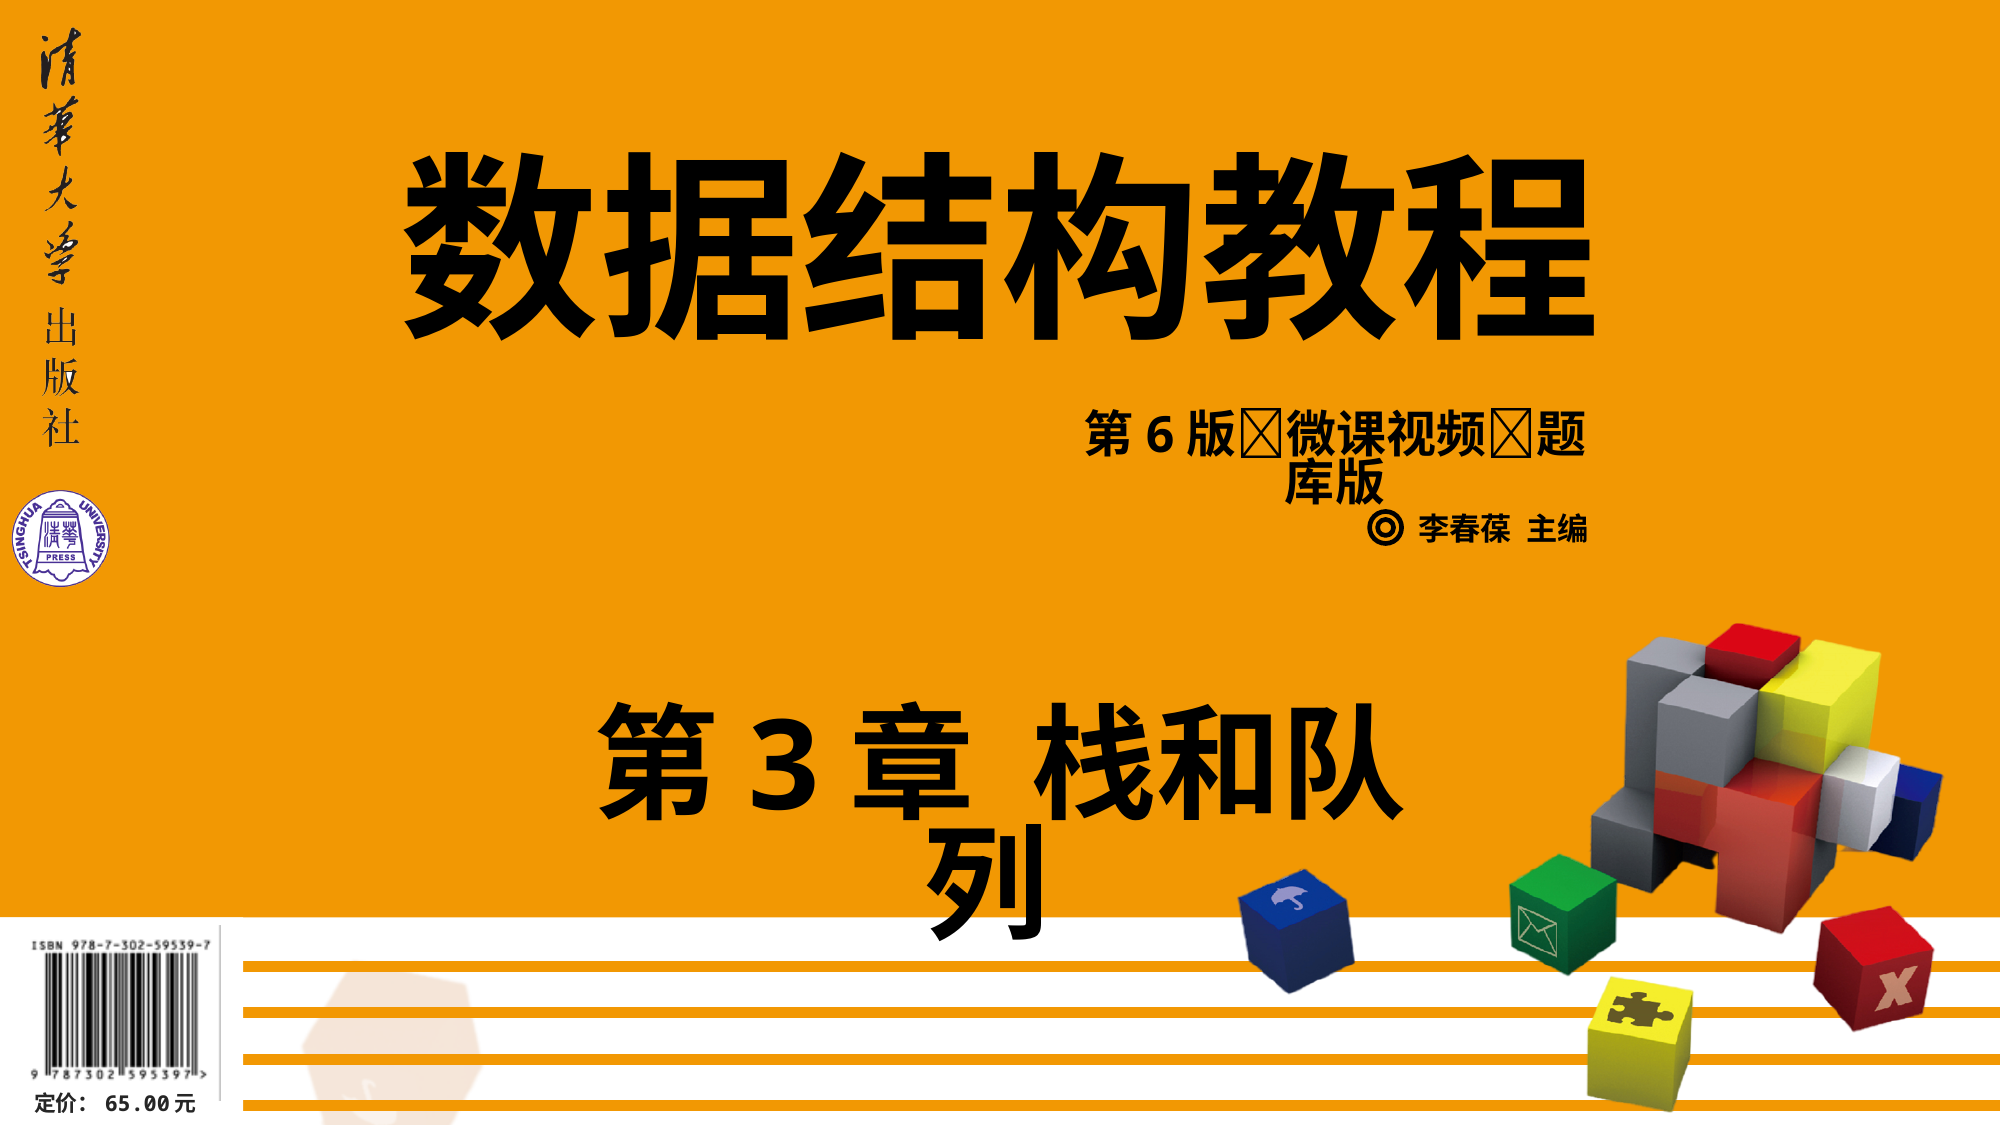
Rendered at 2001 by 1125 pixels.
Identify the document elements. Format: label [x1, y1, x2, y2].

text_box [0, 917, 271, 1124]
text_box [0, 0, 2000, 919]
picture [1222, 583, 2000, 1116]
picture [0, 0, 171, 602]
text_box [344, 161, 1656, 846]
